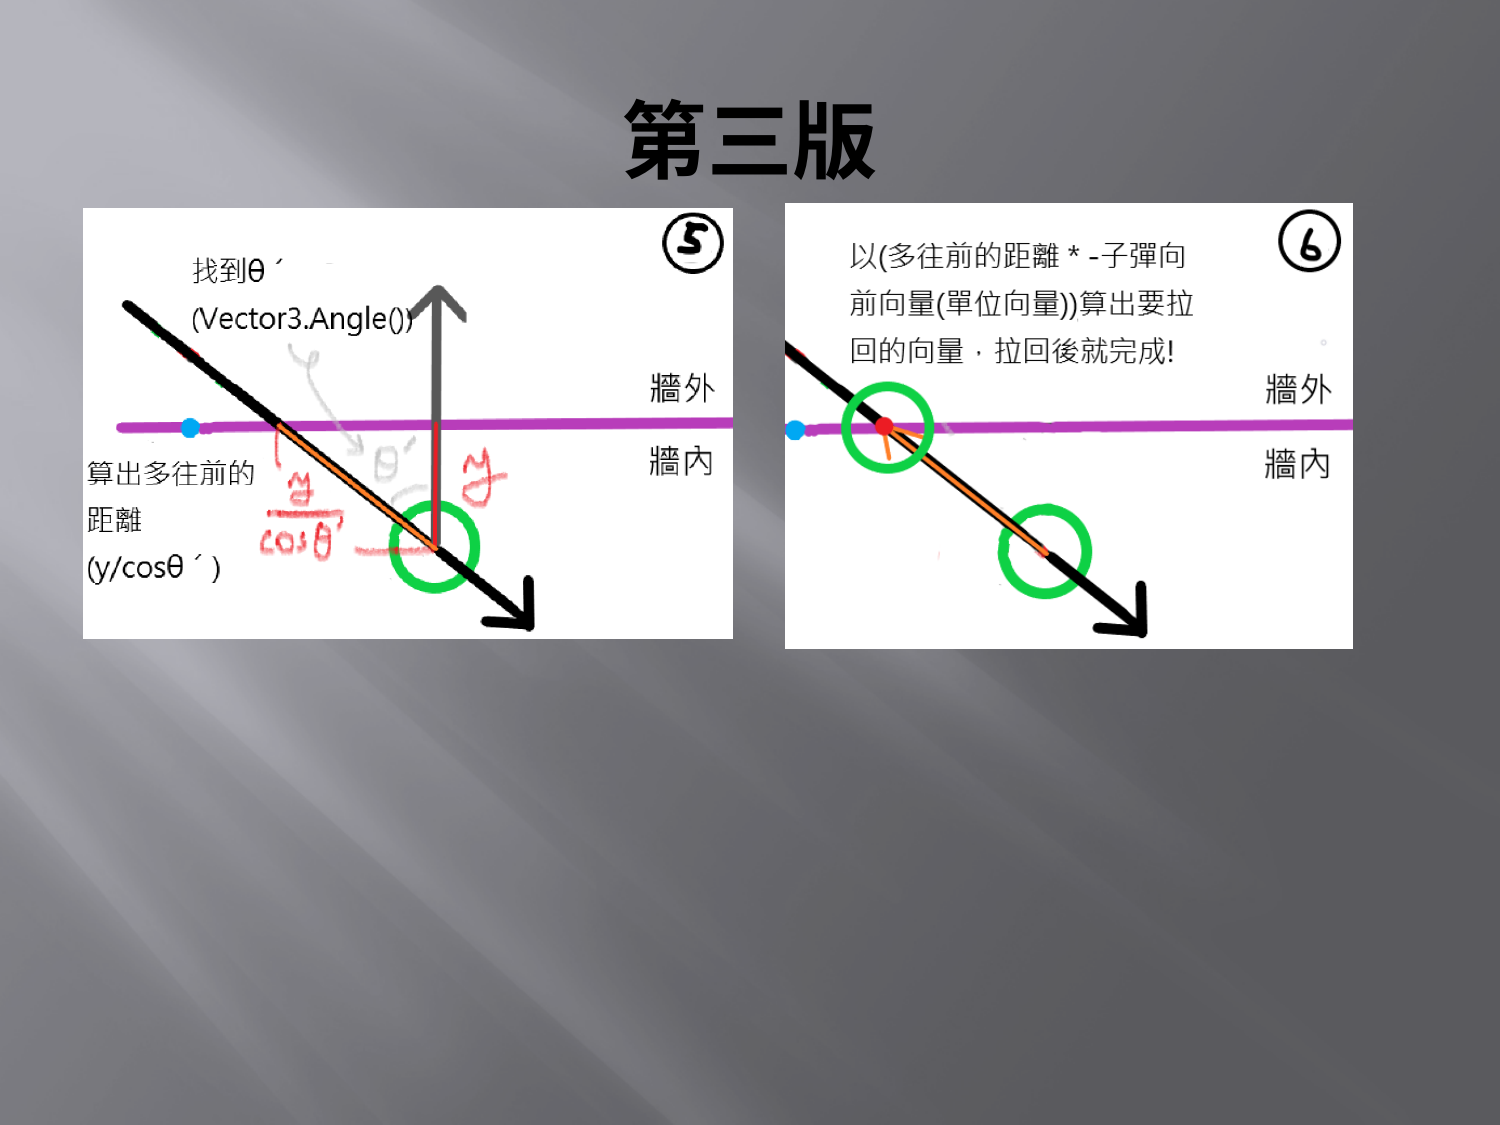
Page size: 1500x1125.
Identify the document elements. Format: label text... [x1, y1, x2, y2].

picture [83, 207, 734, 639]
list [64, 267, 1415, 1098]
title 第三版 [75, 45, 1425, 233]
picture [785, 203, 1353, 649]
